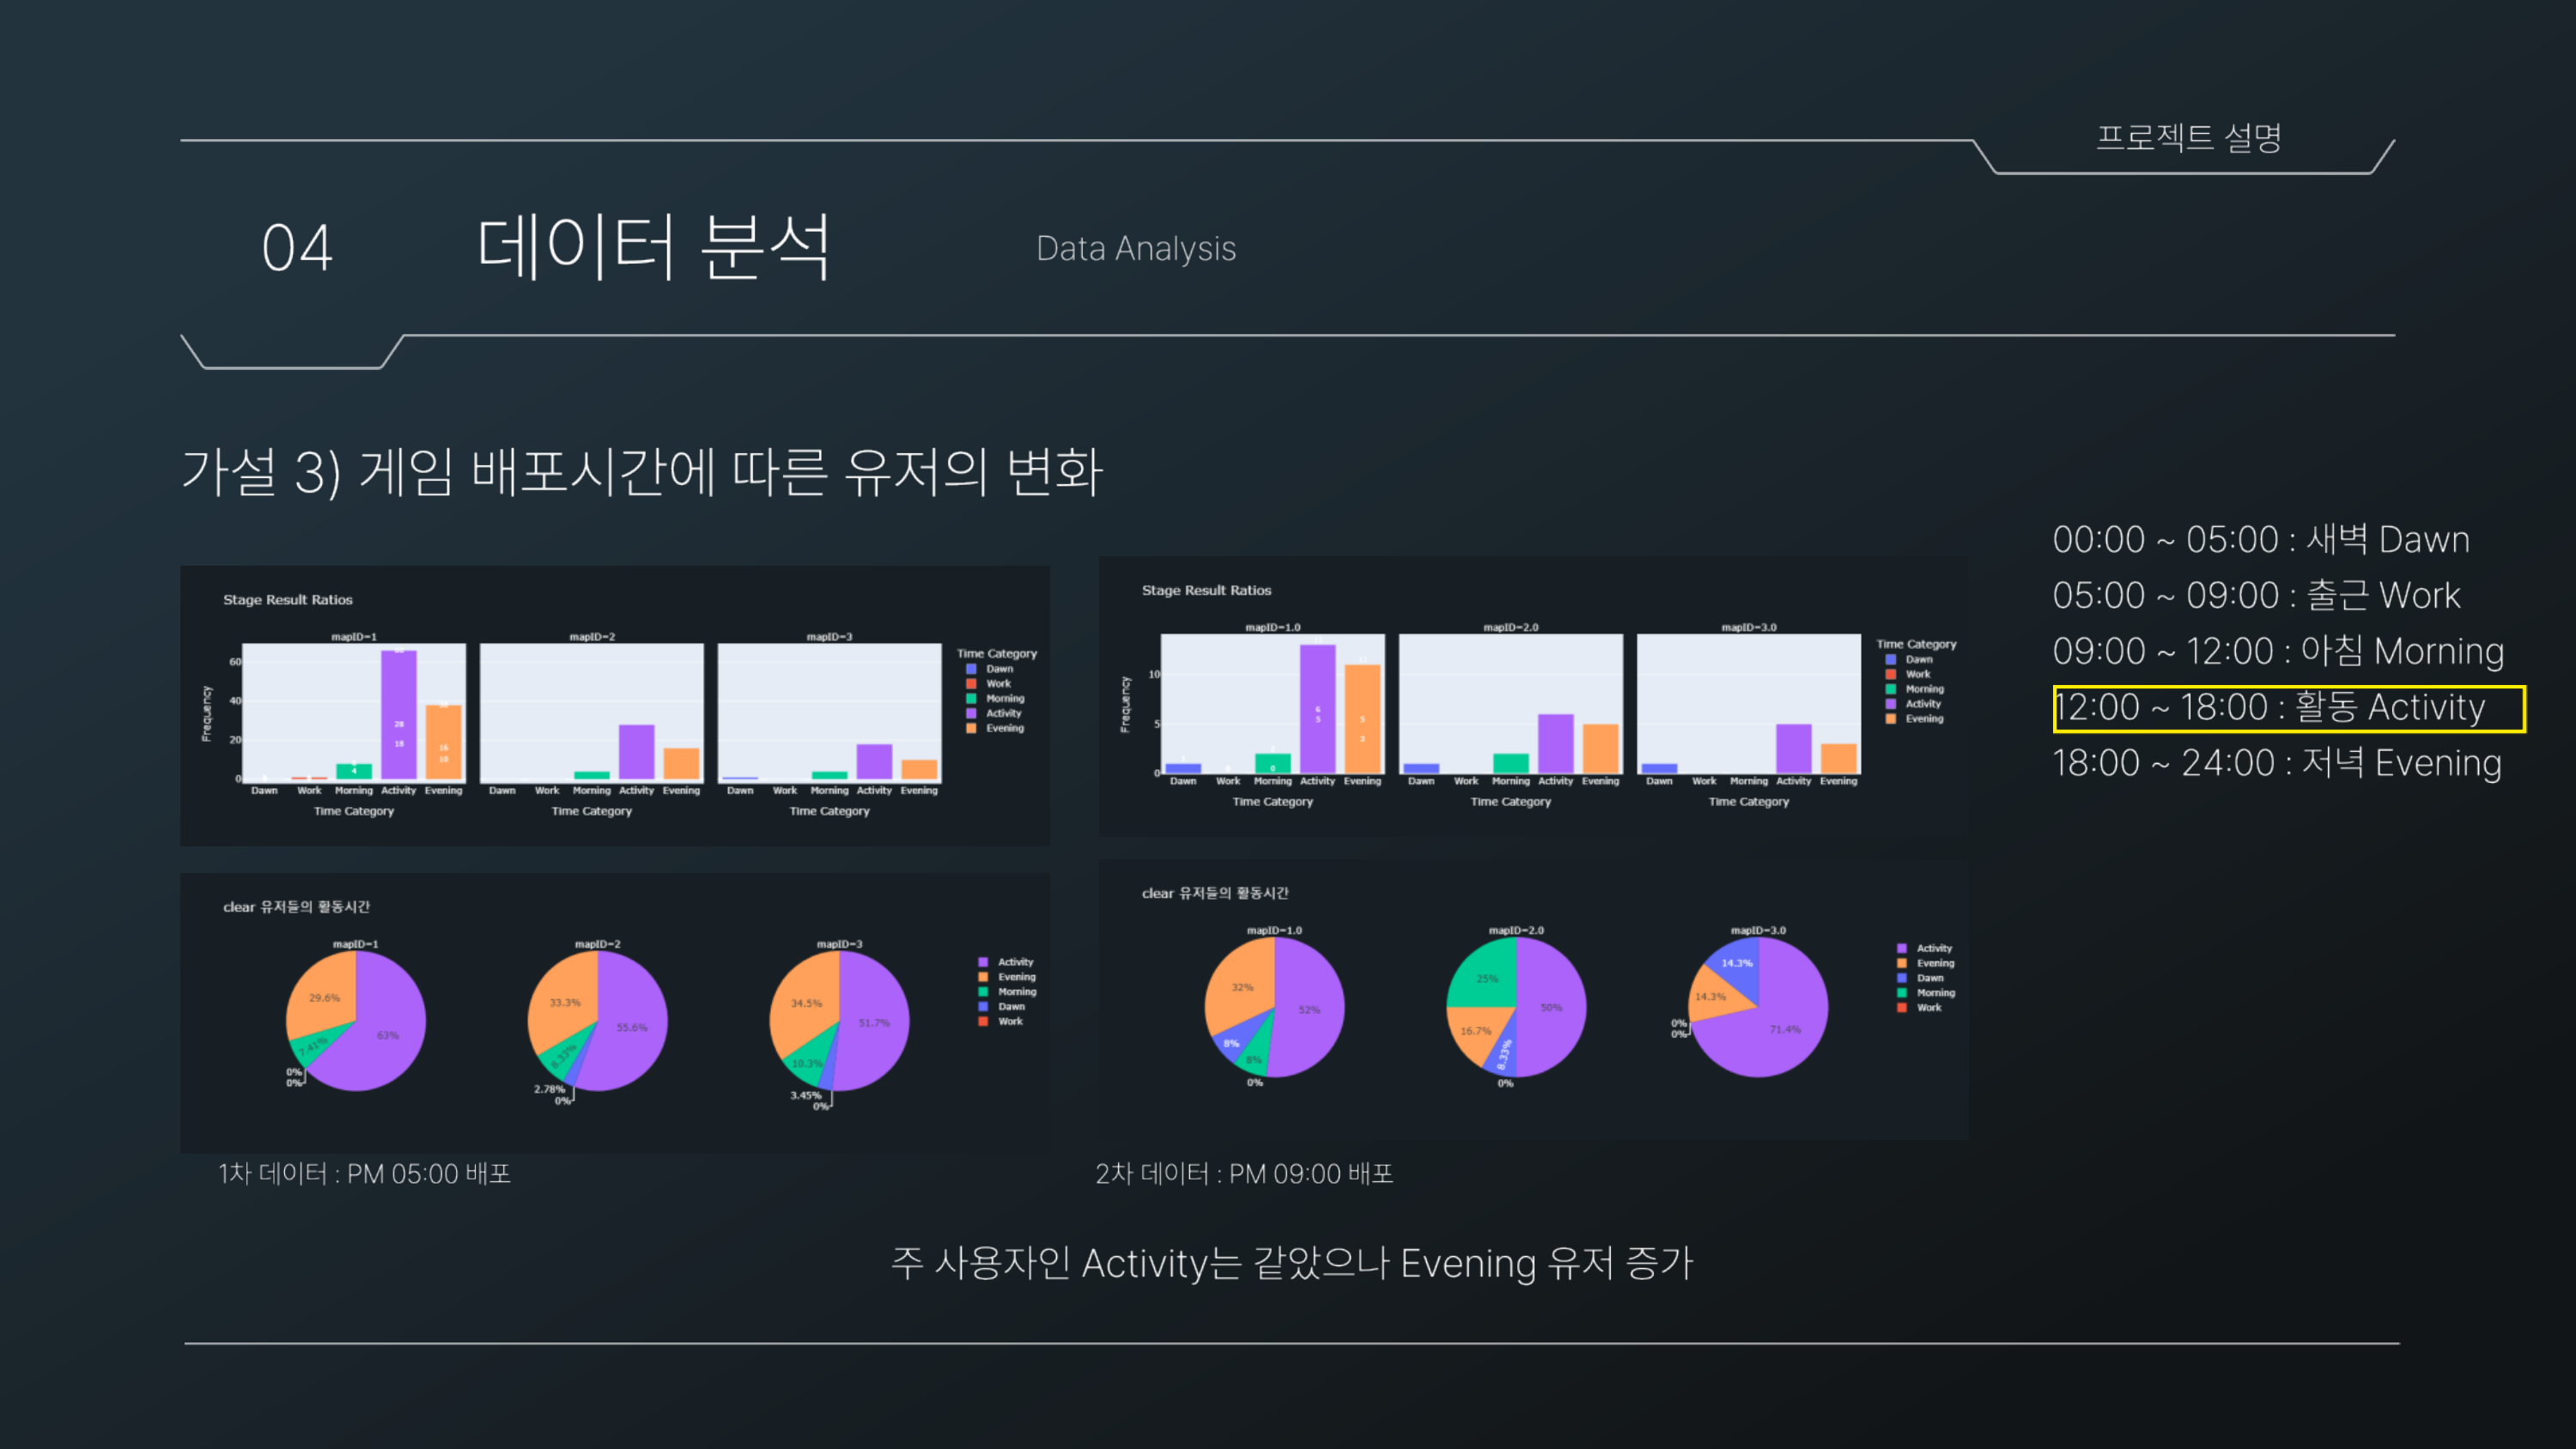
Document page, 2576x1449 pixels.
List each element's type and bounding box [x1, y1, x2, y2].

text_box [180, 566, 1051, 846]
picture [1087, 1147, 1419, 1218]
picture [161, 410, 1168, 567]
text_box [180, 872, 1051, 1154]
text_box [1099, 859, 1969, 1140]
picture [1992, 102, 2360, 194]
picture [173, 162, 434, 353]
picture [210, 1154, 537, 1218]
picture [1023, 212, 1273, 304]
text_box [185, 1342, 2401, 1345]
text_box [1099, 556, 1969, 838]
picture [2042, 502, 2541, 822]
text_box [180, 334, 441, 370]
text_box [0, 0, 2576, 1449]
picture [446, 163, 911, 374]
text_box [915, 334, 2396, 370]
text_box [2053, 684, 2528, 736]
text_box [180, 139, 1988, 175]
text_box [2364, 139, 2396, 175]
picture [0, 1220, 2432, 1329]
